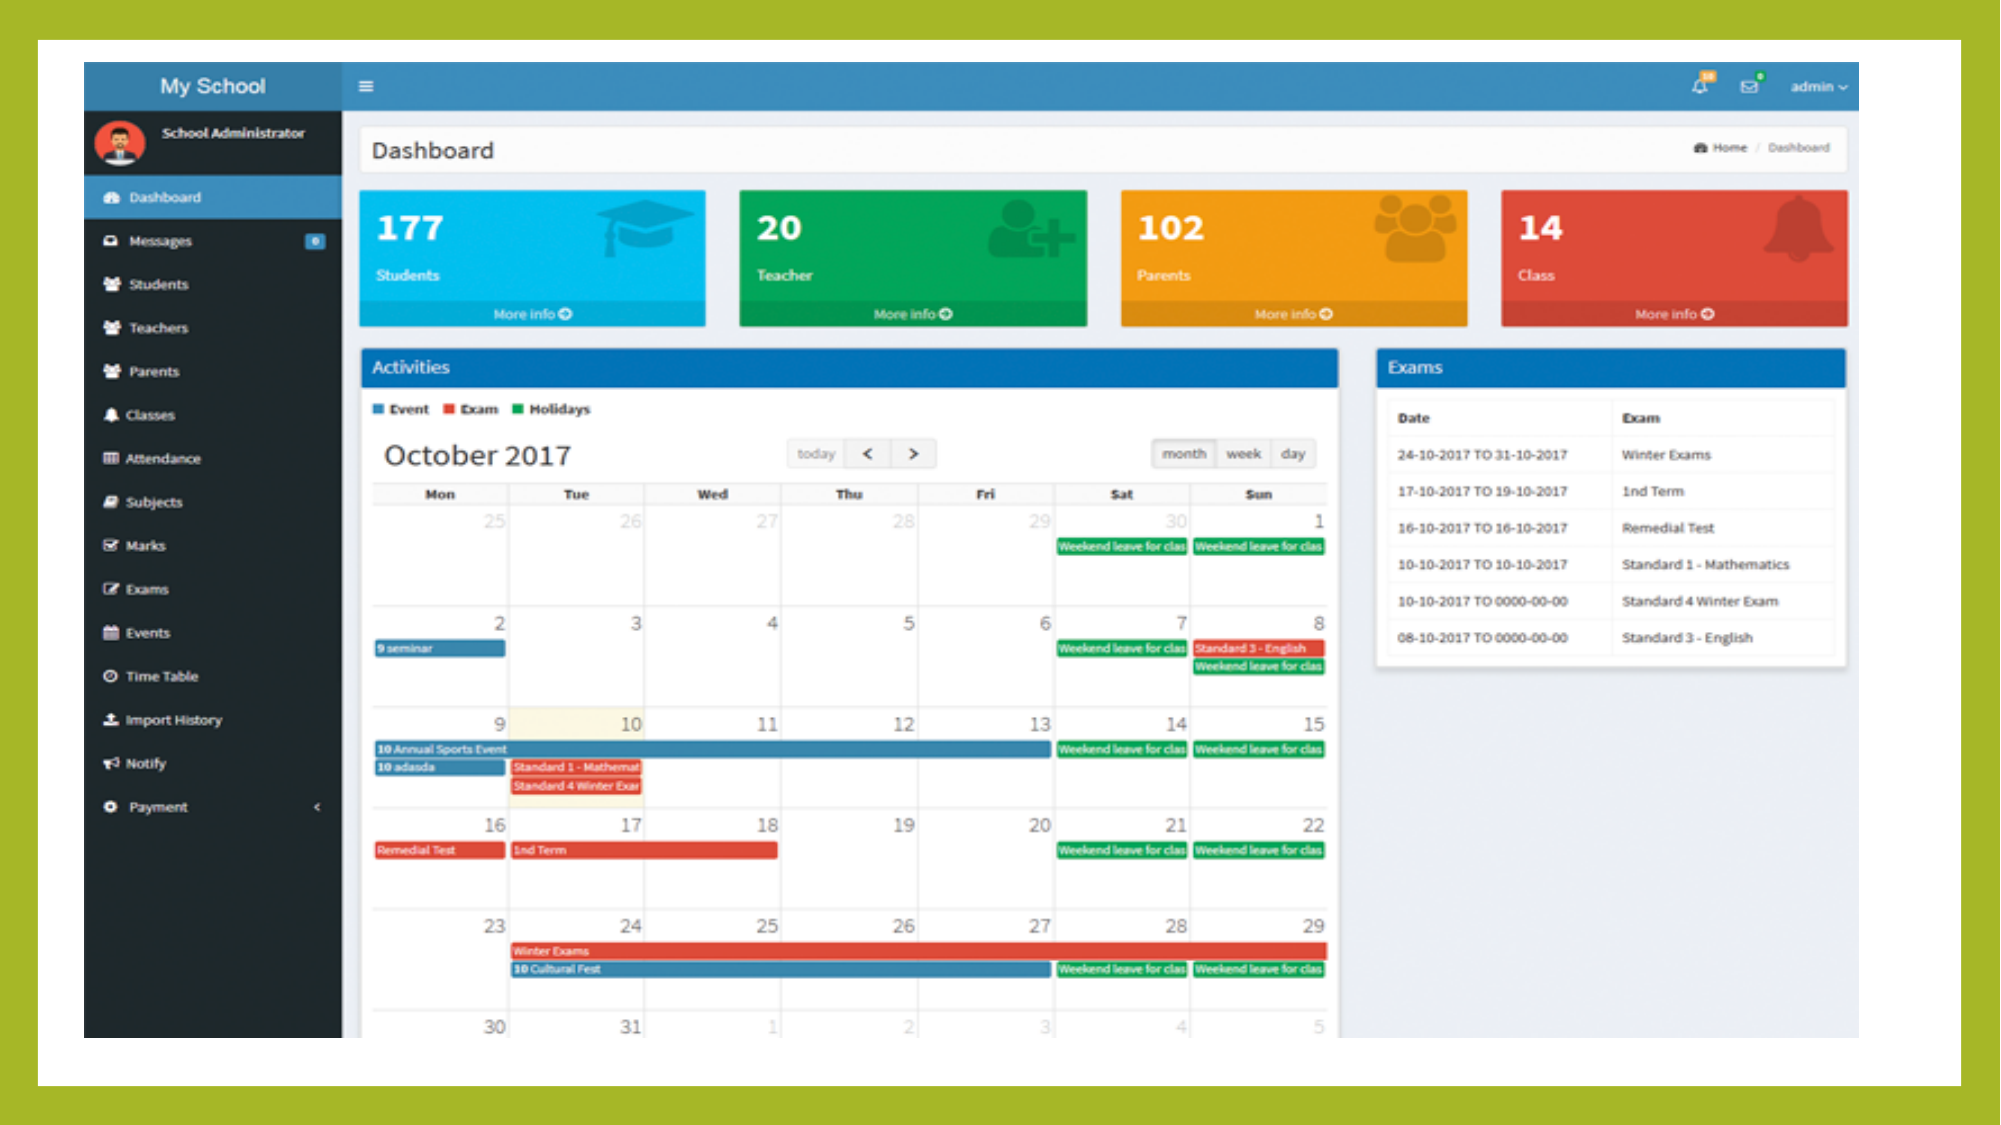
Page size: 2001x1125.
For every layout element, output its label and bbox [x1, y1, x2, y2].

list [83, 62, 1859, 1038]
